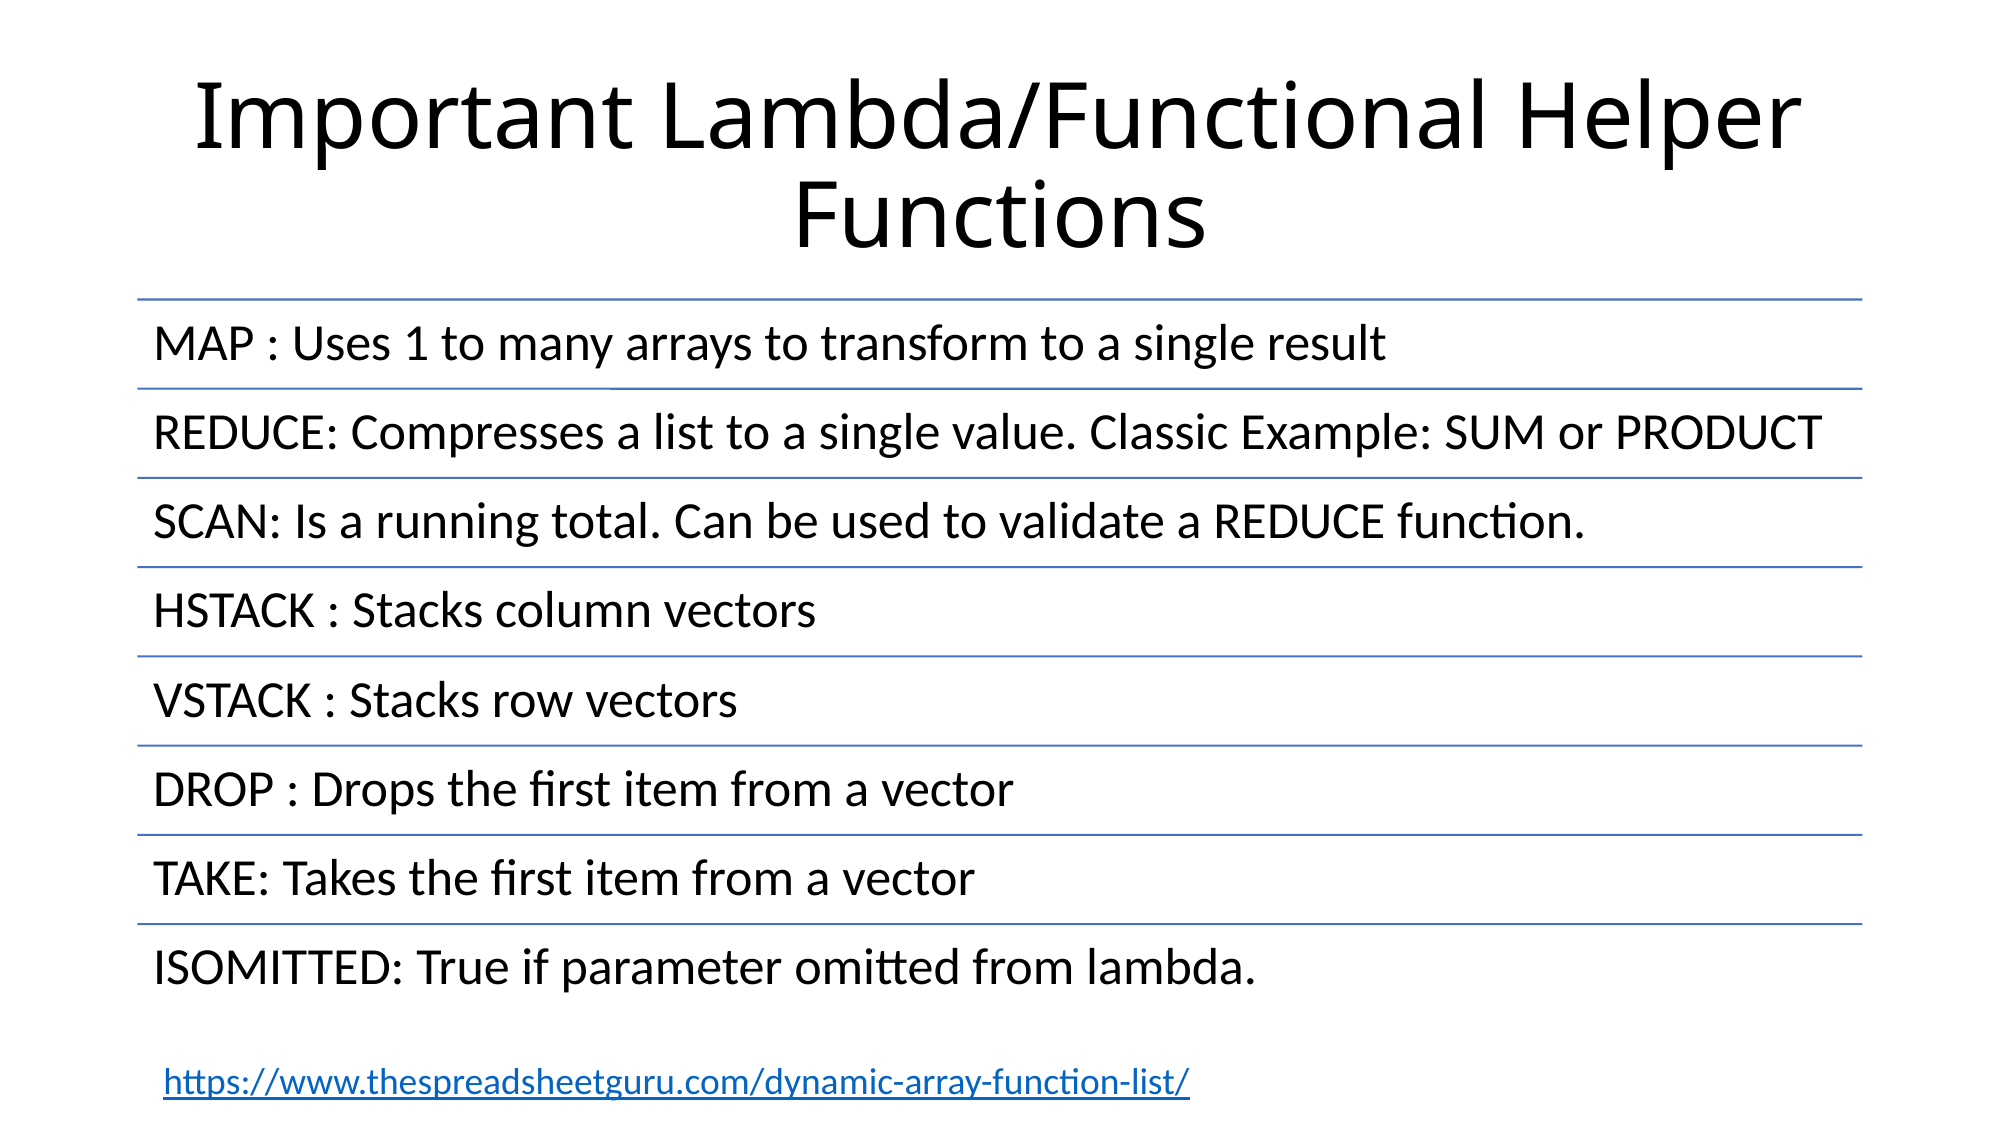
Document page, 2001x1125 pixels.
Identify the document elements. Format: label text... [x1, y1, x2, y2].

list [137, 299, 1863, 1014]
title Important Lambda/Functional Helper Functions [137, 59, 1863, 278]
text_box https://www.thespreadsheetguru.com/dynamic-array-function-list/ [148, 1049, 1396, 1110]
